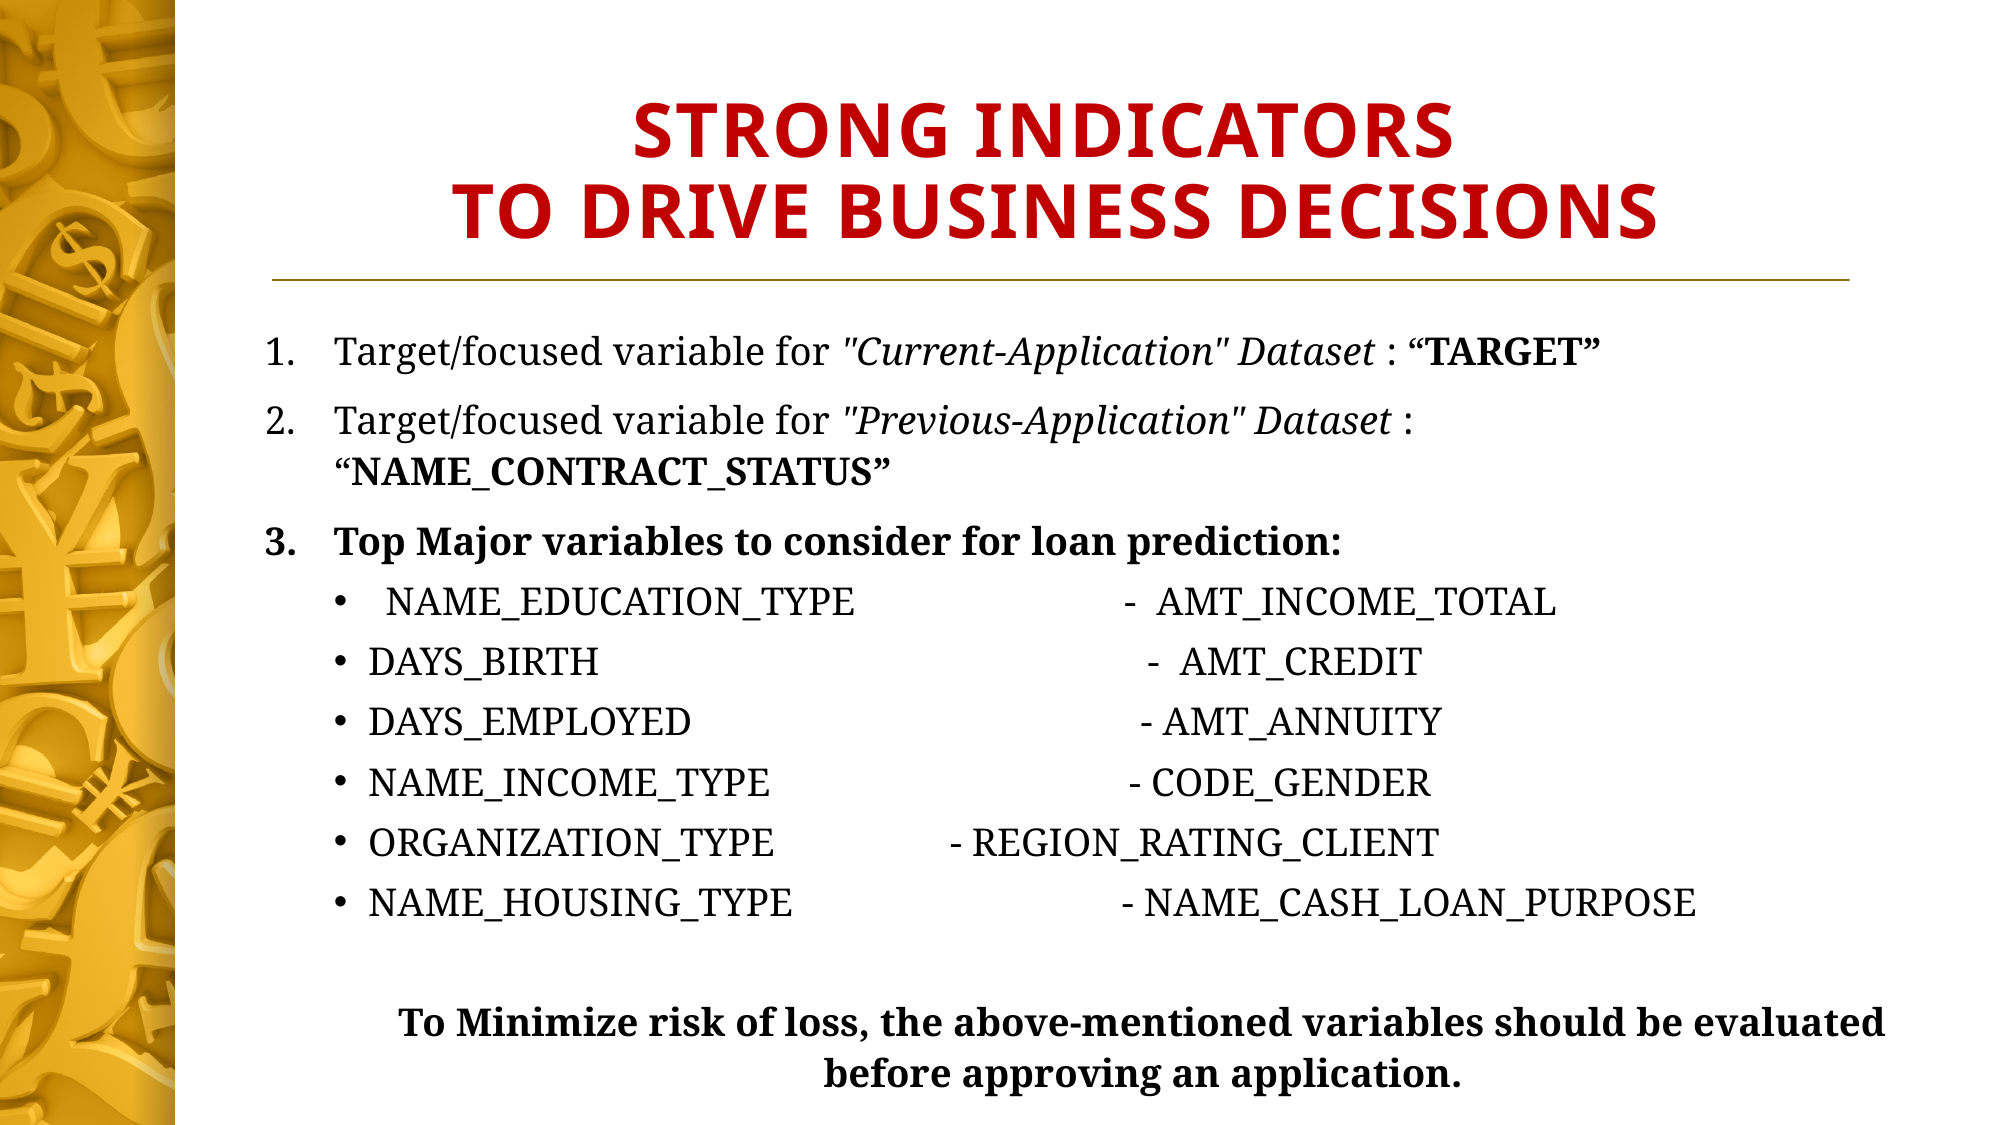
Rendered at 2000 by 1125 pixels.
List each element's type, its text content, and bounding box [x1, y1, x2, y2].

title STRONG INDICATORS TO DRIVE BUSINESS DECISIONS [249, 62, 1863, 263]
picture [0, 0, 175, 1125]
list Target/focused variable for "Current-Application" Dataset : “TARGET” Target/focused variable for "Previous-Application" Dataset : “NAME_CONTRACT_STATUS” Top Major variables to consider for loan prediction: NAME_EDUCATION_TYPE - AMT_INCOME_TOTAL DAYS_BIRTH - AMT_CREDIT DAYS_EMPLOYED - AMT_ANNUITY NAME_INCOME_TYPE - CODE_GENDER ORGANIZATION_TYPE - REGION_RATING_CLIENT NAME_HOUSING_TYPE - NAME_CASH_LOAN_PURPOSE To Minimize risk of loss, the above-mentioned variables should be evaluated before approving an application. [249, 314, 1969, 1106]
